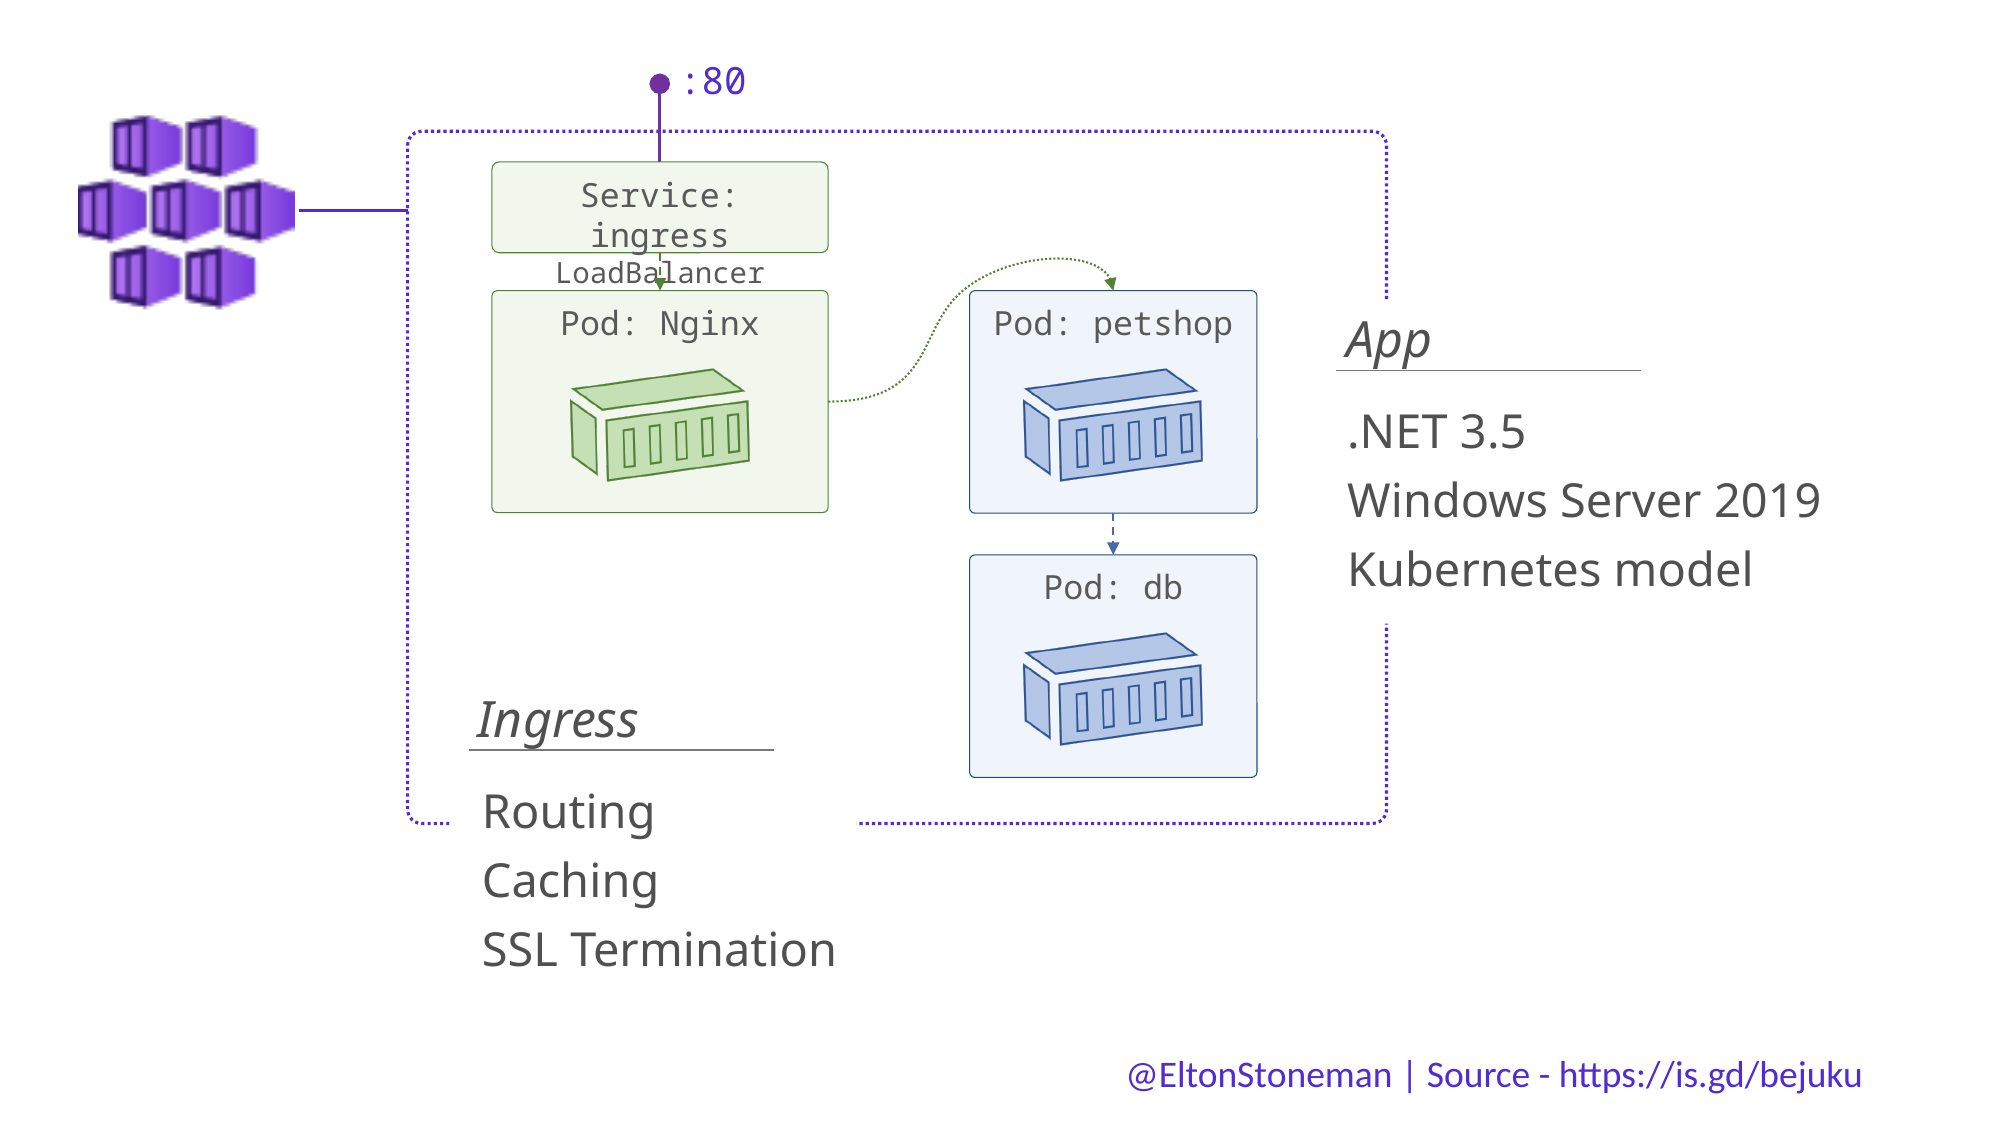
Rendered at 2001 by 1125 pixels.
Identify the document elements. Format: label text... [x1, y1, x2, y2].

text_box :80 [664, 49, 762, 110]
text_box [449, 676, 857, 989]
text_box Service: ingress LoadBalancer [491, 161, 829, 253]
text_box Pod: db [969, 554, 1257, 778]
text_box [828, 290, 1114, 402]
text_box [759, 473, 792, 513]
text_box [407, 130, 1388, 825]
picture [570, 333, 750, 513]
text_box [1327, 300, 1886, 624]
picture [1023, 333, 1203, 513]
text_box Pod: petshop [969, 402, 1112, 514]
text_box Pod: Nginx [491, 290, 829, 513]
picture [78, 102, 295, 319]
picture [1023, 597, 1203, 777]
text_box Pod: petshop [1114, 290, 1257, 514]
